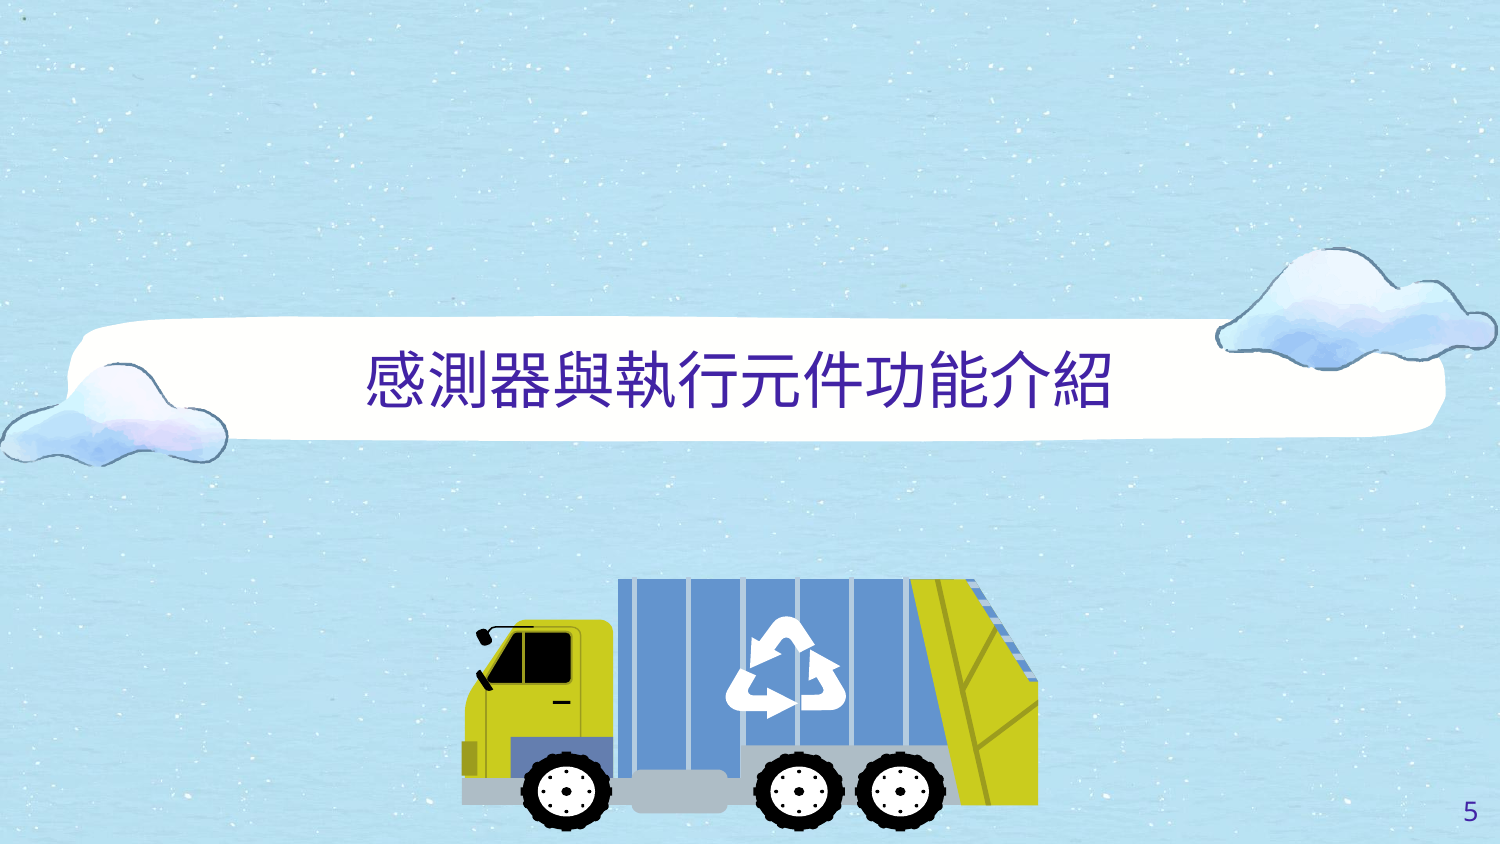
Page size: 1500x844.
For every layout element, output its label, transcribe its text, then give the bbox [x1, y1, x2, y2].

text_box [250, 435, 1393, 442]
text_box [130, 316, 1182, 322]
picture [0, 0, 1500, 844]
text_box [461, 576, 1039, 832]
text_box [1406, 422, 1433, 433]
title 感測器與執行元件功能介紹 [74, 322, 1406, 435]
slide_number 5 [1403, 779, 1494, 844]
